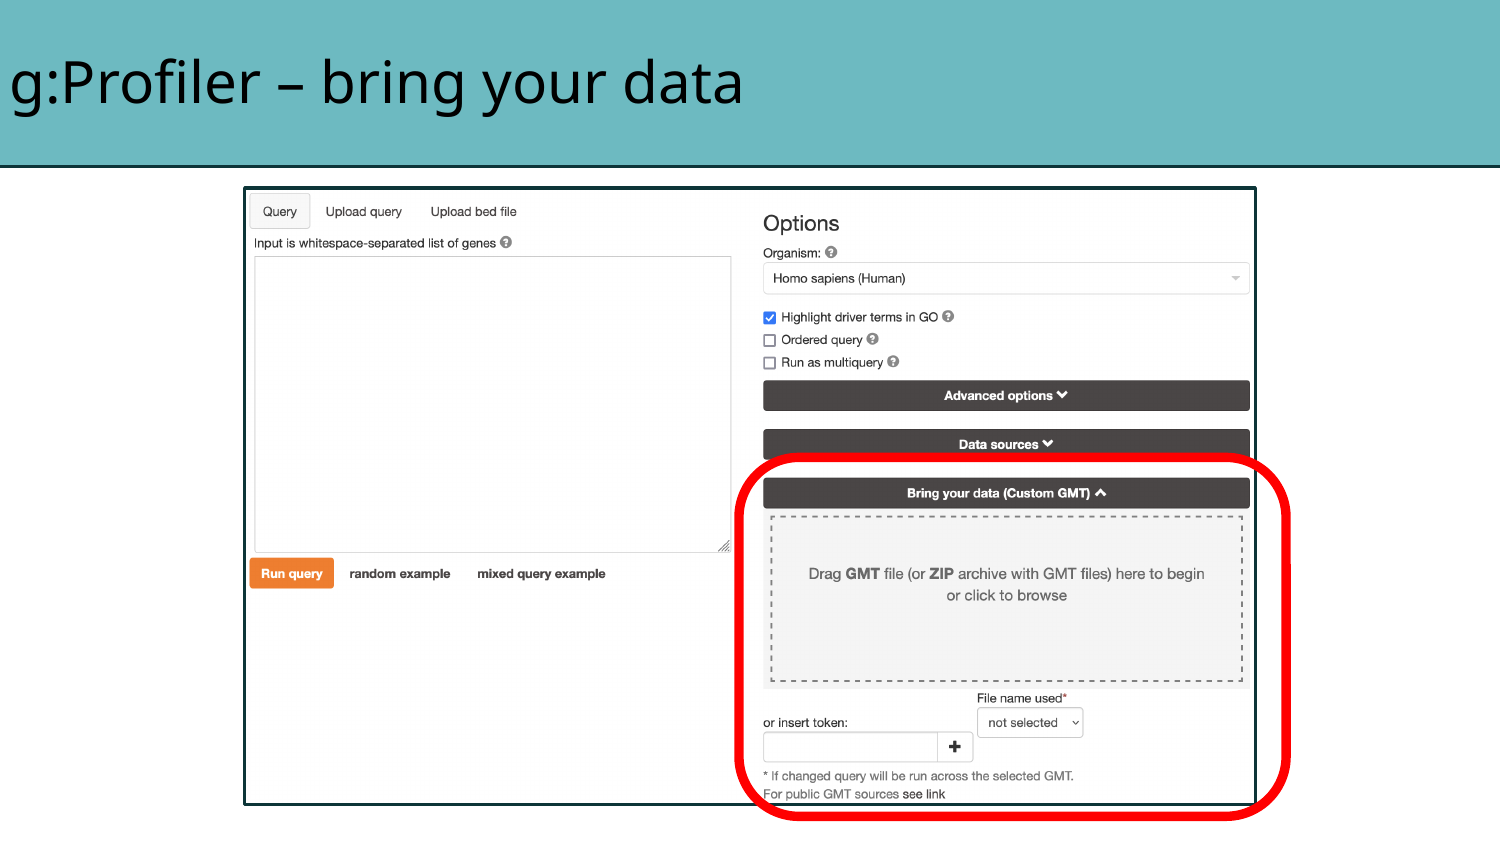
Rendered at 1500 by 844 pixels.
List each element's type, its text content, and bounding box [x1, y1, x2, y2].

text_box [245, 189, 1287, 817]
title g:Profiler – bring your data [0, 0, 1500, 168]
